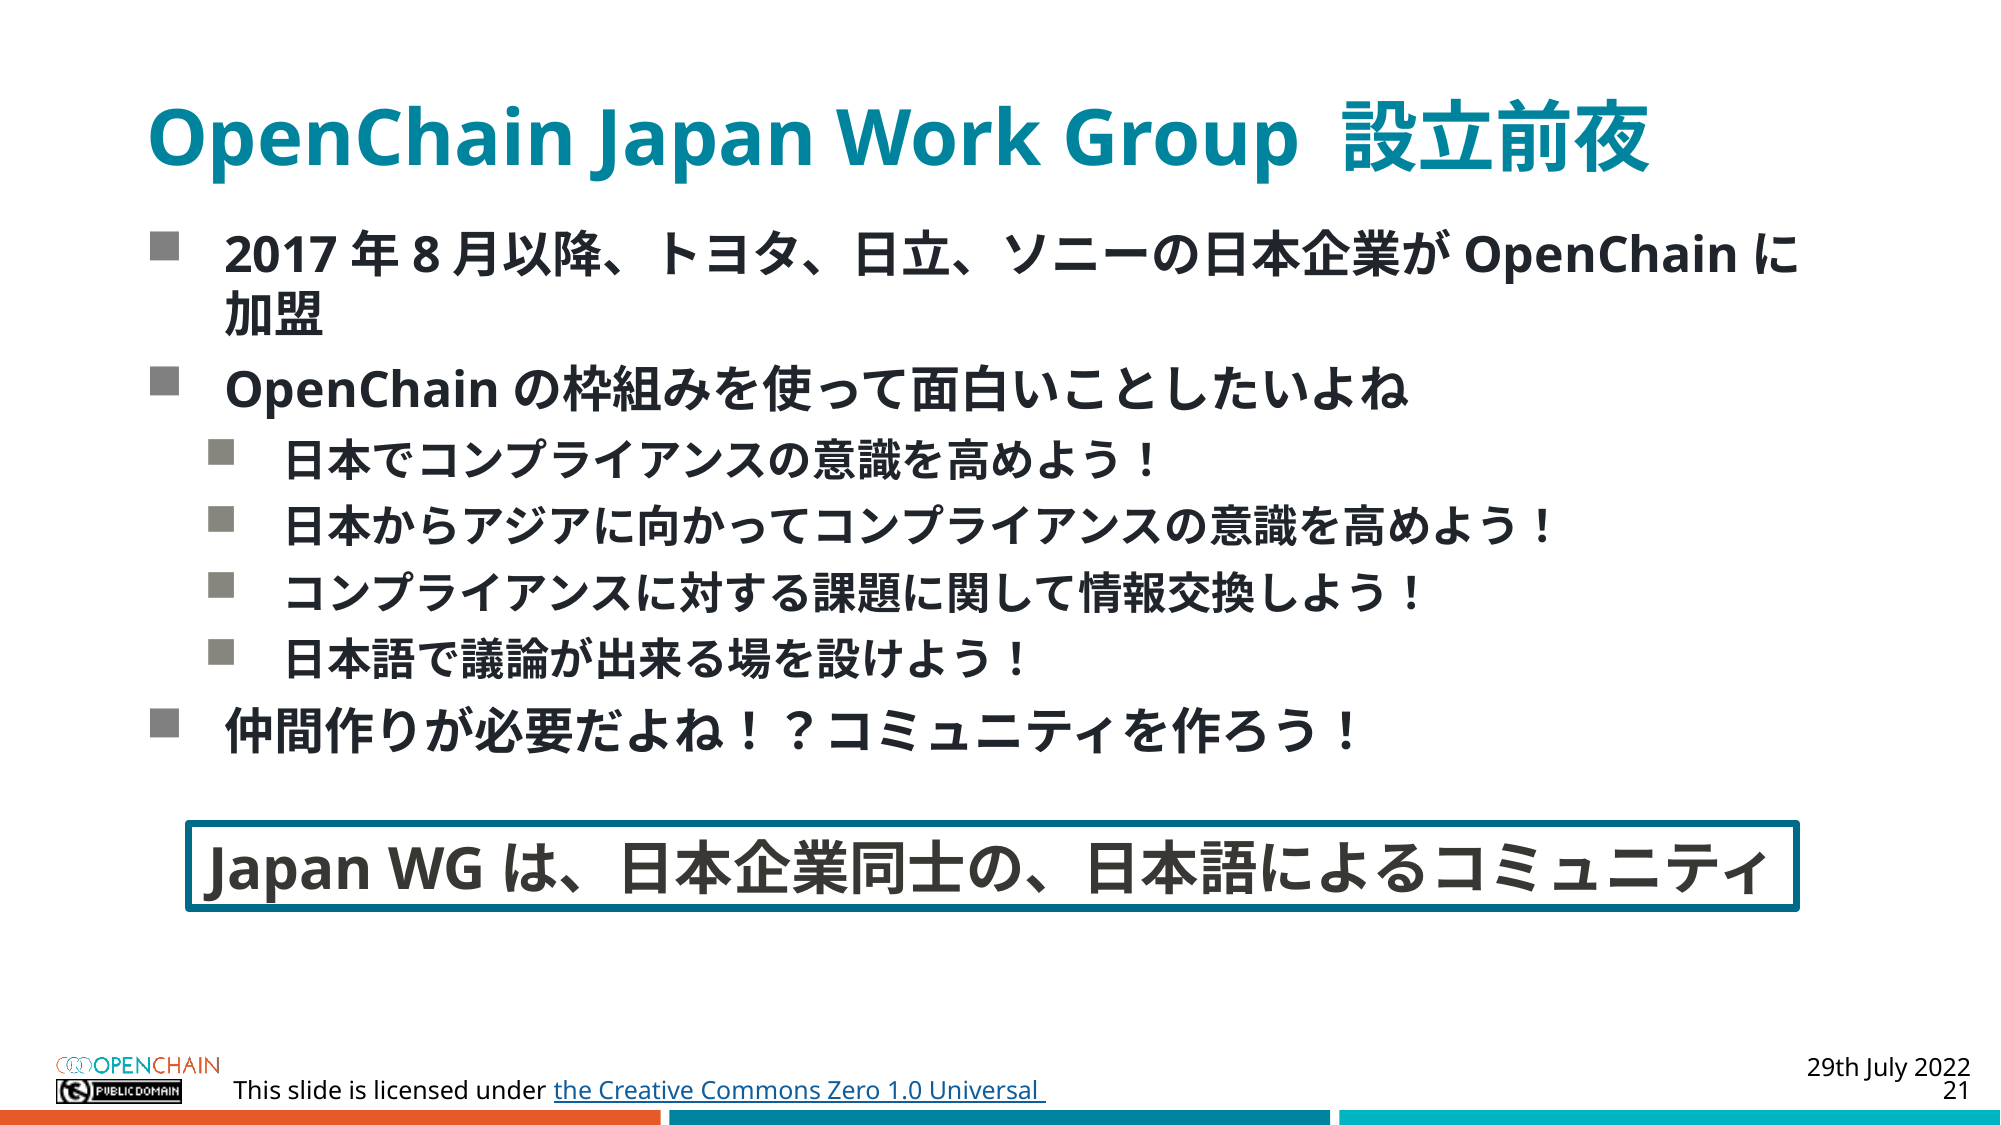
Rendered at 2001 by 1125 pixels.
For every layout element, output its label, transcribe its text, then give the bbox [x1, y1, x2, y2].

slide_number 21 [1536, 1079, 1987, 1103]
title OpenChain Japan Work Group 設立前夜 [146, 87, 1839, 193]
text_box Japan WGは、日本企業同士の、日本語によるコミュニティ [188, 823, 1797, 908]
list 2017年8月以降、トヨタ、日立、ソニーの日本企業がOpenChainに加盟 OpenChainの枠組みを使って面白いことしたいよね 日本でコンプライアンスの意識を高めよう！ 日本からアジアに向かってコンプライアンスの意識を高めよう！ コンプライアンスに対する課題に関して情報交換しよう！ 日本語で議論が出来る場を設けよう！ 仲間作りが必要だよね！？コミュニティを作ろう！ [145, 222, 1839, 288]
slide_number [1536, 1052, 1987, 1079]
picture [56, 1079, 182, 1104]
picture [56, 1056, 219, 1074]
